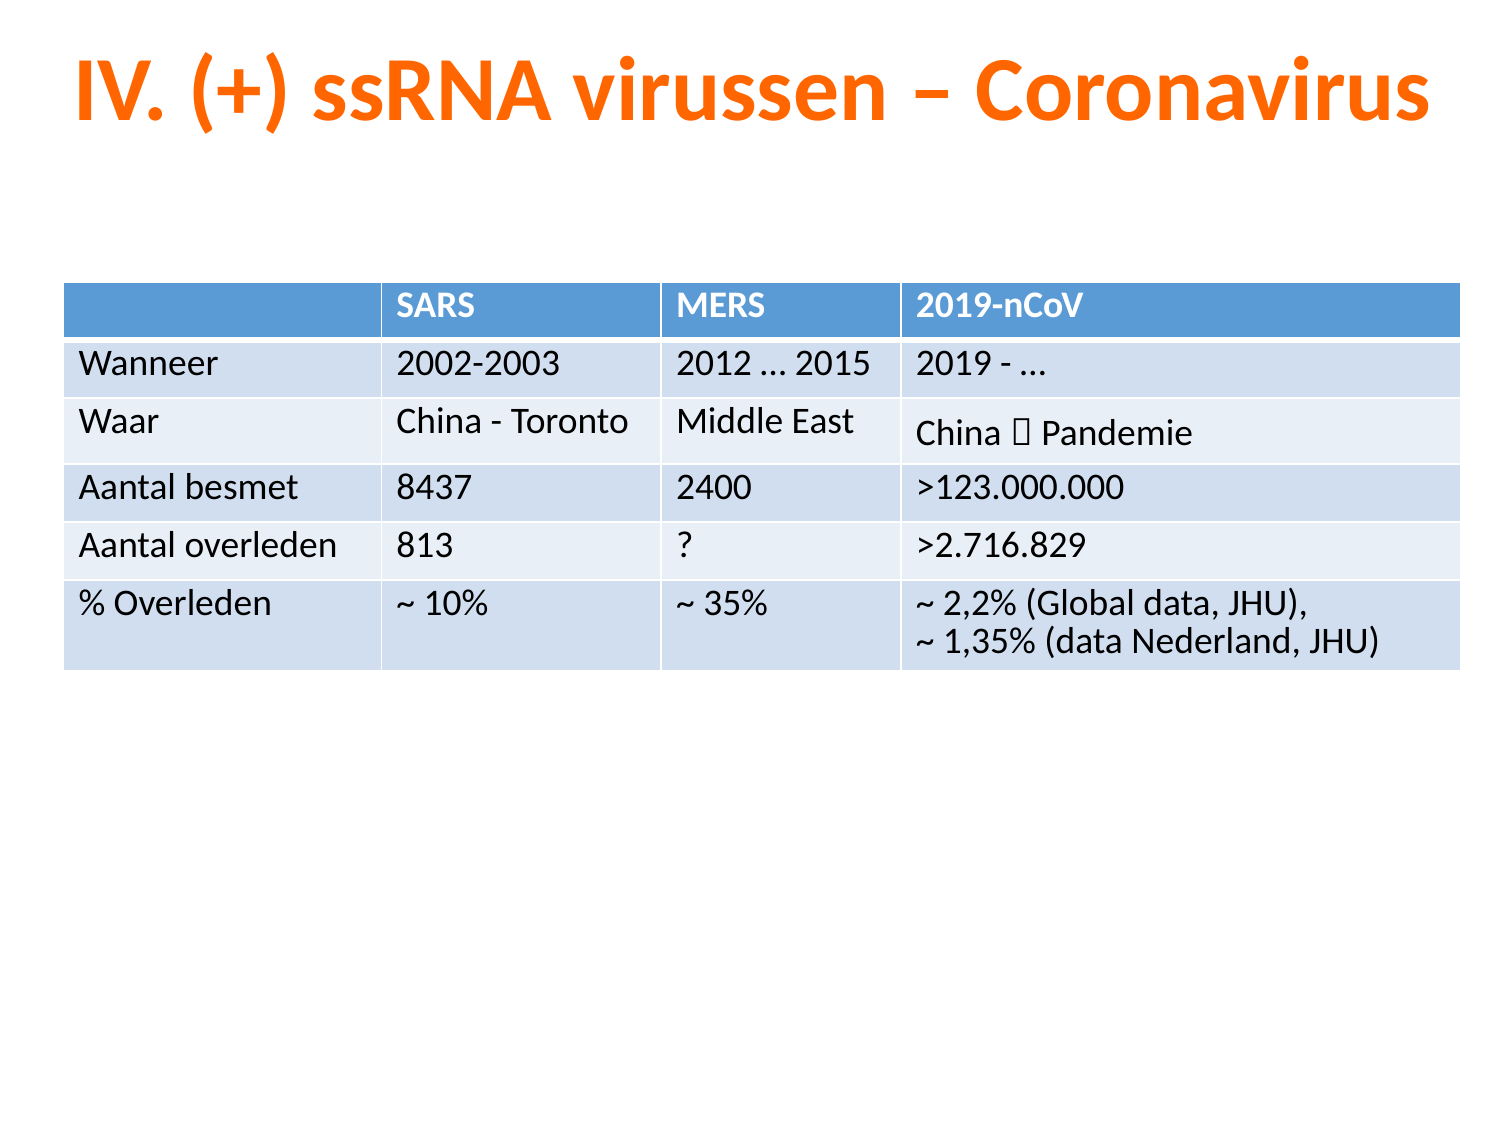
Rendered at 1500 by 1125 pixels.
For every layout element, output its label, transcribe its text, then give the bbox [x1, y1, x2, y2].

table_cell China - Toronto [382, 399, 660, 463]
table_cell >123.000.000 [902, 465, 1460, 521]
table_cell 8437 [382, 465, 660, 521]
table_header SARS [382, 283, 660, 337]
table_cell ~ 10% [382, 581, 660, 670]
table_cell Aantal overleden [64, 523, 381, 579]
table_cell 2400 [662, 465, 900, 521]
table_header MERS [662, 283, 900, 337]
table_cell 813 [382, 523, 660, 579]
table_cell Aantal besmet [64, 465, 381, 521]
table_cell 2012 … 2015 [662, 343, 900, 397]
table_cell Waar [64, 399, 381, 463]
table_cell 2002-2003 [382, 343, 660, 397]
table_cell ~ 2,2% (Global data, JHU), ~ 1,35% (data Nederland, JHU) [902, 581, 1460, 670]
table_cell % Overleden [64, 581, 381, 670]
table_cell ? [662, 523, 900, 579]
table_cell >2.716.829 [902, 523, 1460, 579]
table_cell Wanneer [64, 343, 381, 397]
text_box IV. (+) ssRNA virussen – Coronavirus [58, 21, 1466, 139]
table_cell ~ 35% [662, 581, 900, 670]
table_header 2019-nCoV [902, 283, 1460, 337]
table_cell 2019 - … [902, 343, 1460, 397]
table_cell China  Pandemie [902, 399, 1460, 463]
table_cell Middle East [662, 399, 900, 463]
table_header [64, 283, 381, 337]
